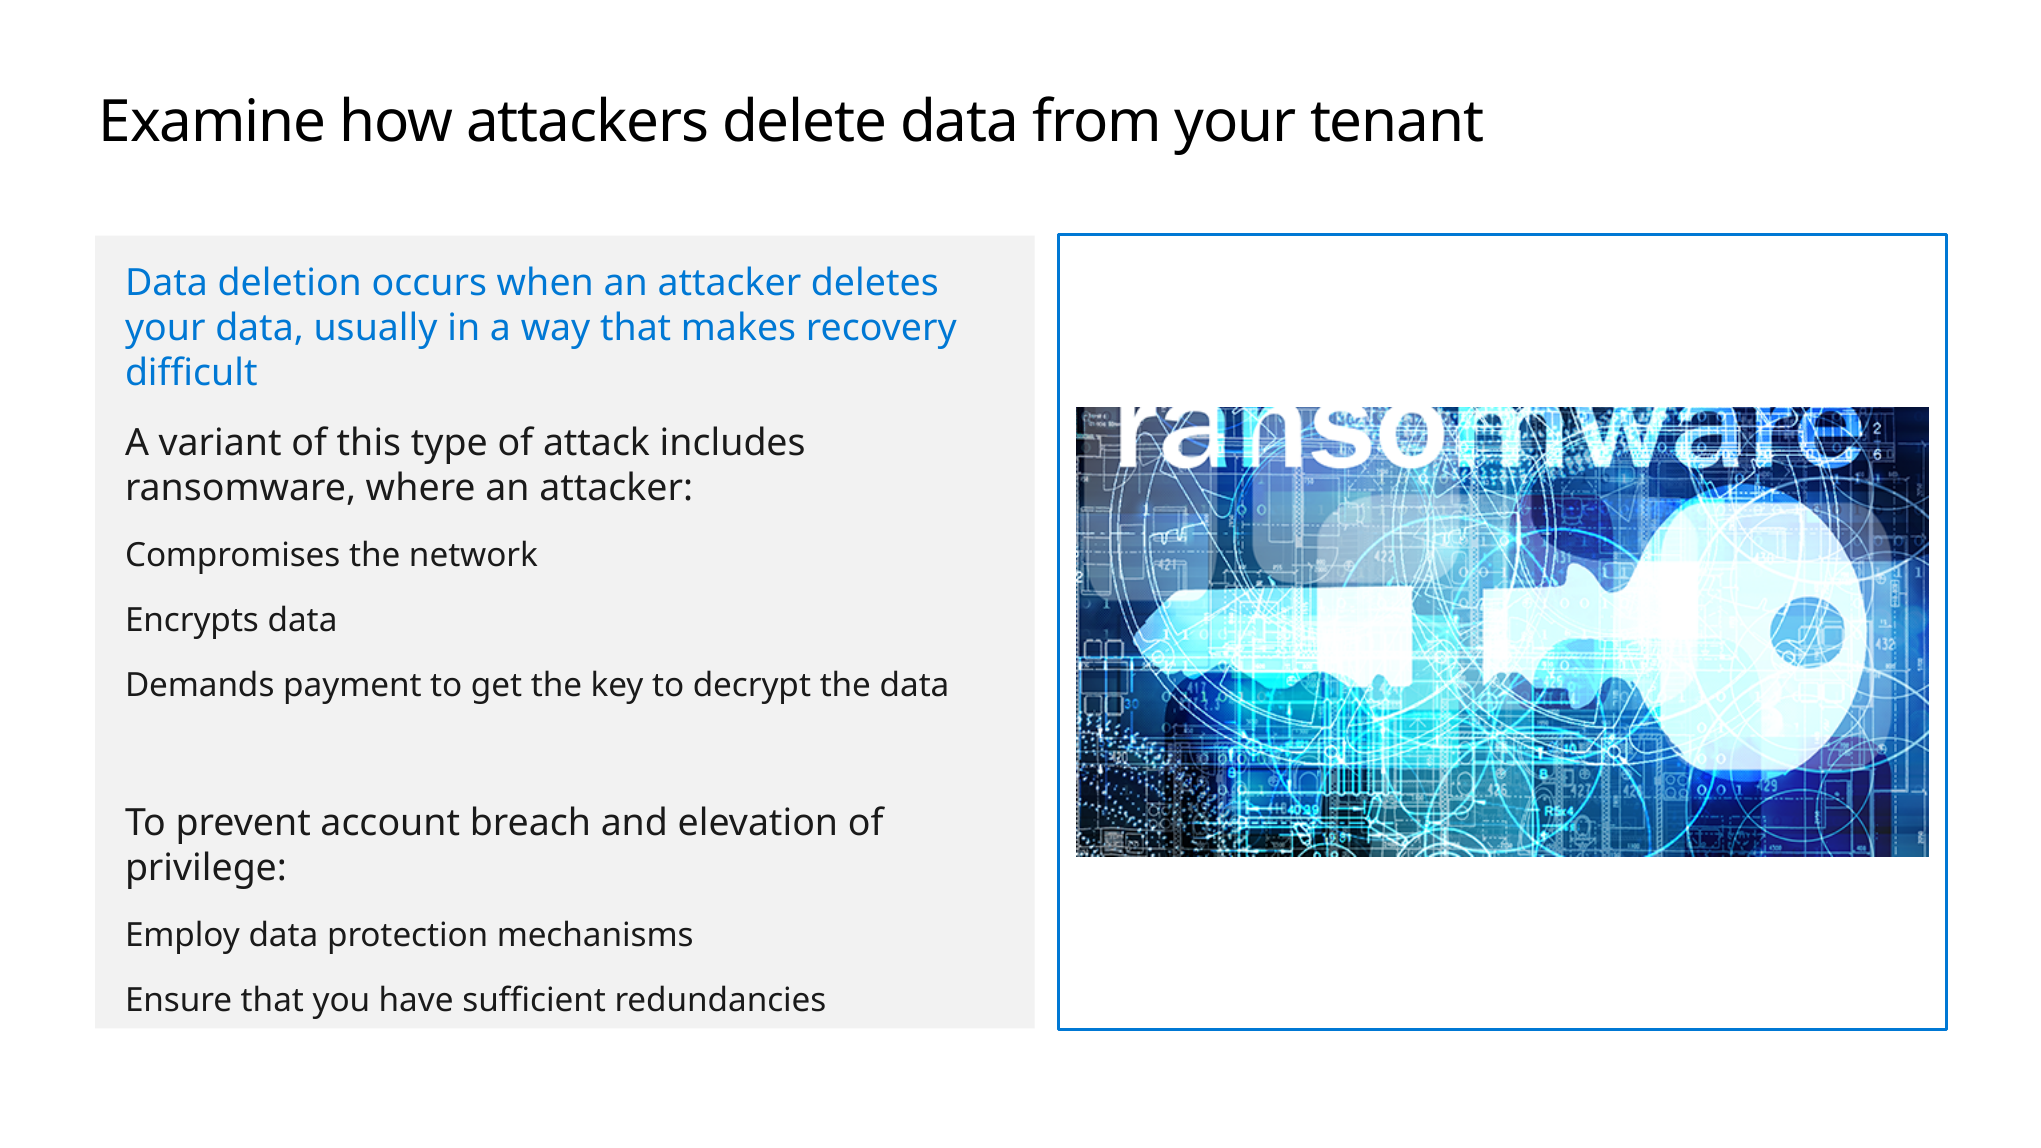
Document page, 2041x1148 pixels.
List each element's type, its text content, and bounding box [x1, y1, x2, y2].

text_box Data deletion occurs when an attacker deletes your data, usually in a way that makes recovery difficult A variant of this type of attack includes ransomware, where an attacker: Compromises the network Encrypts data Demands payment to get the key to decrypt the data To prevent account breach and elevation of privilege: Employ data protection mechanisms Ensure that you have sufficient redundancies [95, 235, 1035, 1029]
title Examine how attackers delete data from your tenant [98, 83, 1943, 156]
picture [1059, 235, 1946, 1029]
